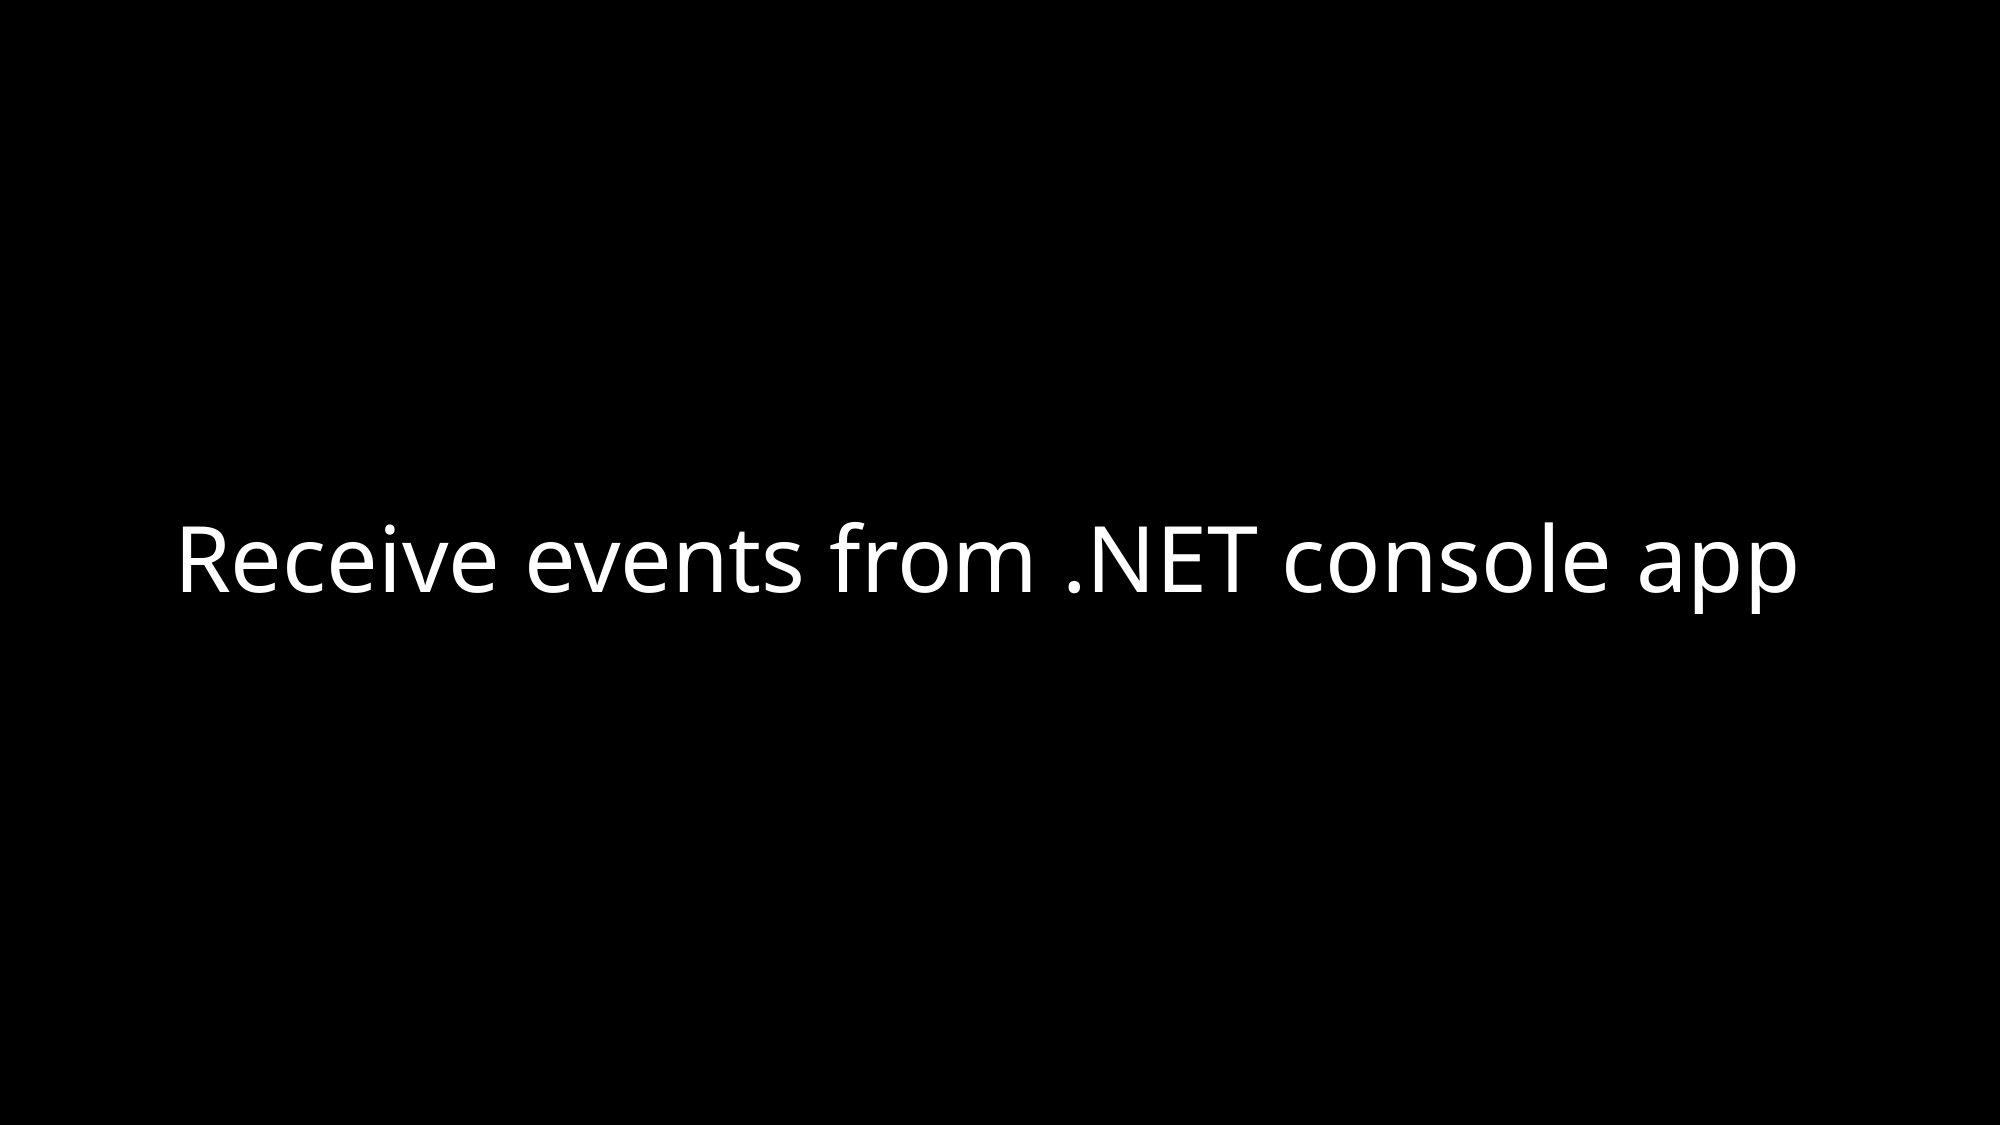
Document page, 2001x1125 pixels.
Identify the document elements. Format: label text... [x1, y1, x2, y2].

title Receive events from .NET console app [137, 453, 1863, 672]
